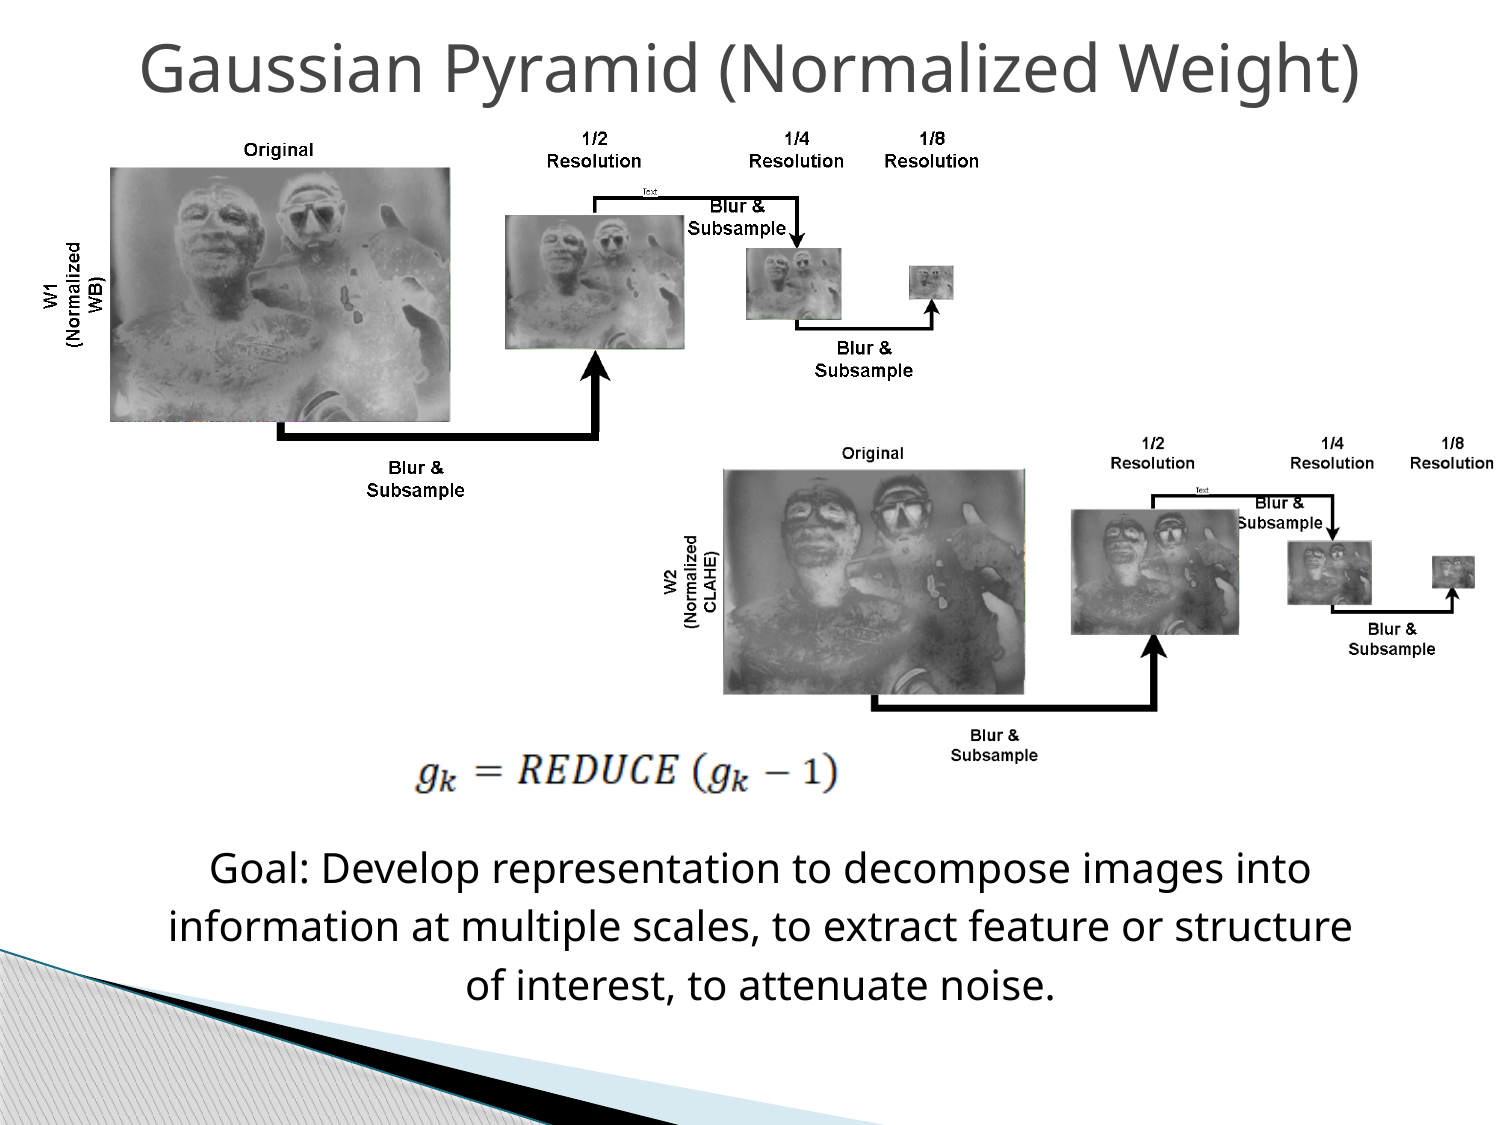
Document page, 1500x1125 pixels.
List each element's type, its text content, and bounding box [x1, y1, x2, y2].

list Goal: Develop representation to decompose images into information at multiple scales, to extract feature or structure of interest, to attenuate noise. [76, 834, 1427, 1045]
title Gaussian Pyramid (Normalized Weight) [75, 0, 1425, 160]
picture [0, 125, 1495, 844]
